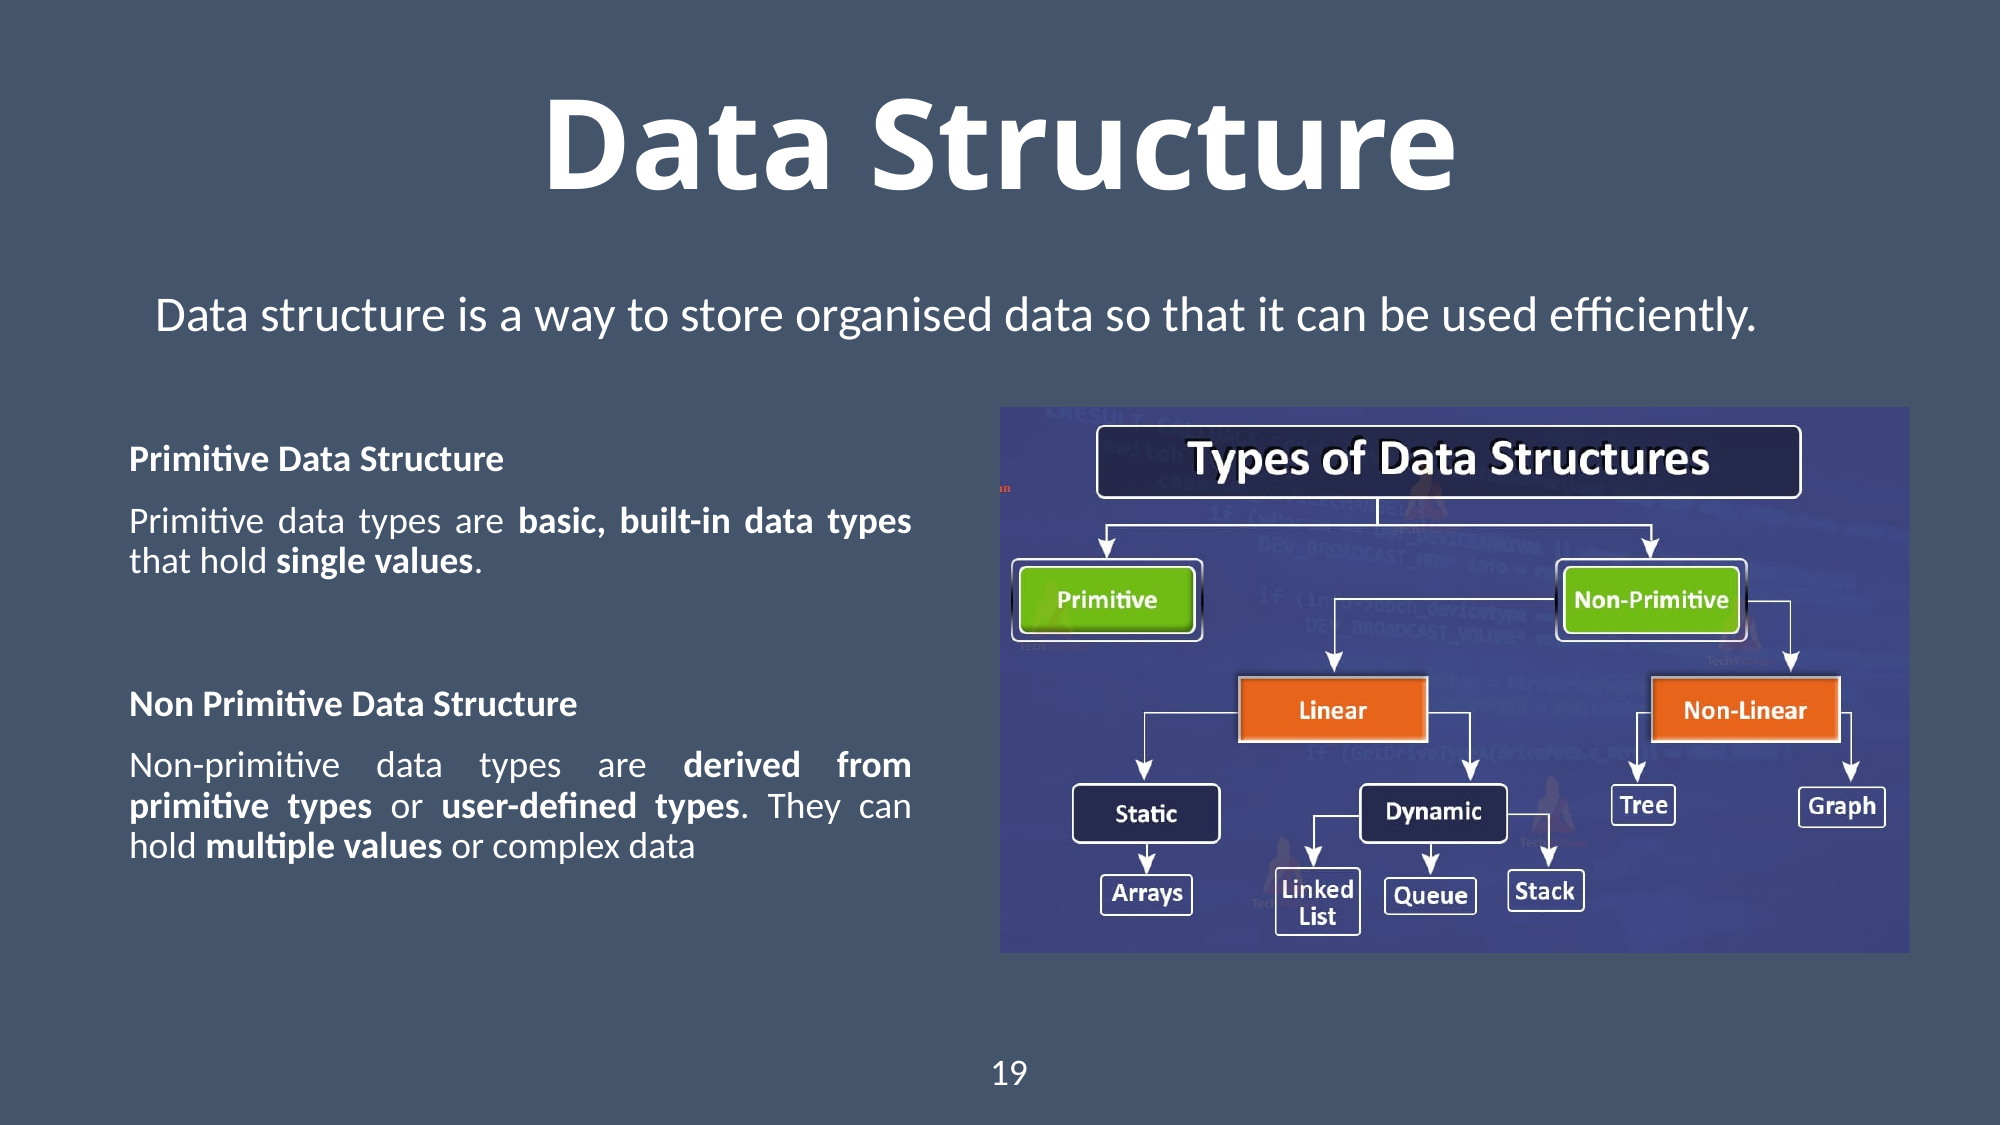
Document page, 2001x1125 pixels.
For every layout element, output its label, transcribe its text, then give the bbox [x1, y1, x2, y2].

text_box Primitive Data Structure Primitive data types are basic, built-in data types that hold single values. [114, 432, 928, 676]
picture [999, 400, 1910, 953]
text_box Non Primitive Data Structure Non-primitive data types are derived from primitive types or user-defined types. They can hold multiple values or complex data [114, 676, 928, 938]
subtitle Data structure is a way to store organised data so that it can be used efficiently. [140, 280, 1830, 401]
title Data Structure [170, 53, 1830, 224]
text_box 19 [975, 1040, 1045, 1101]
